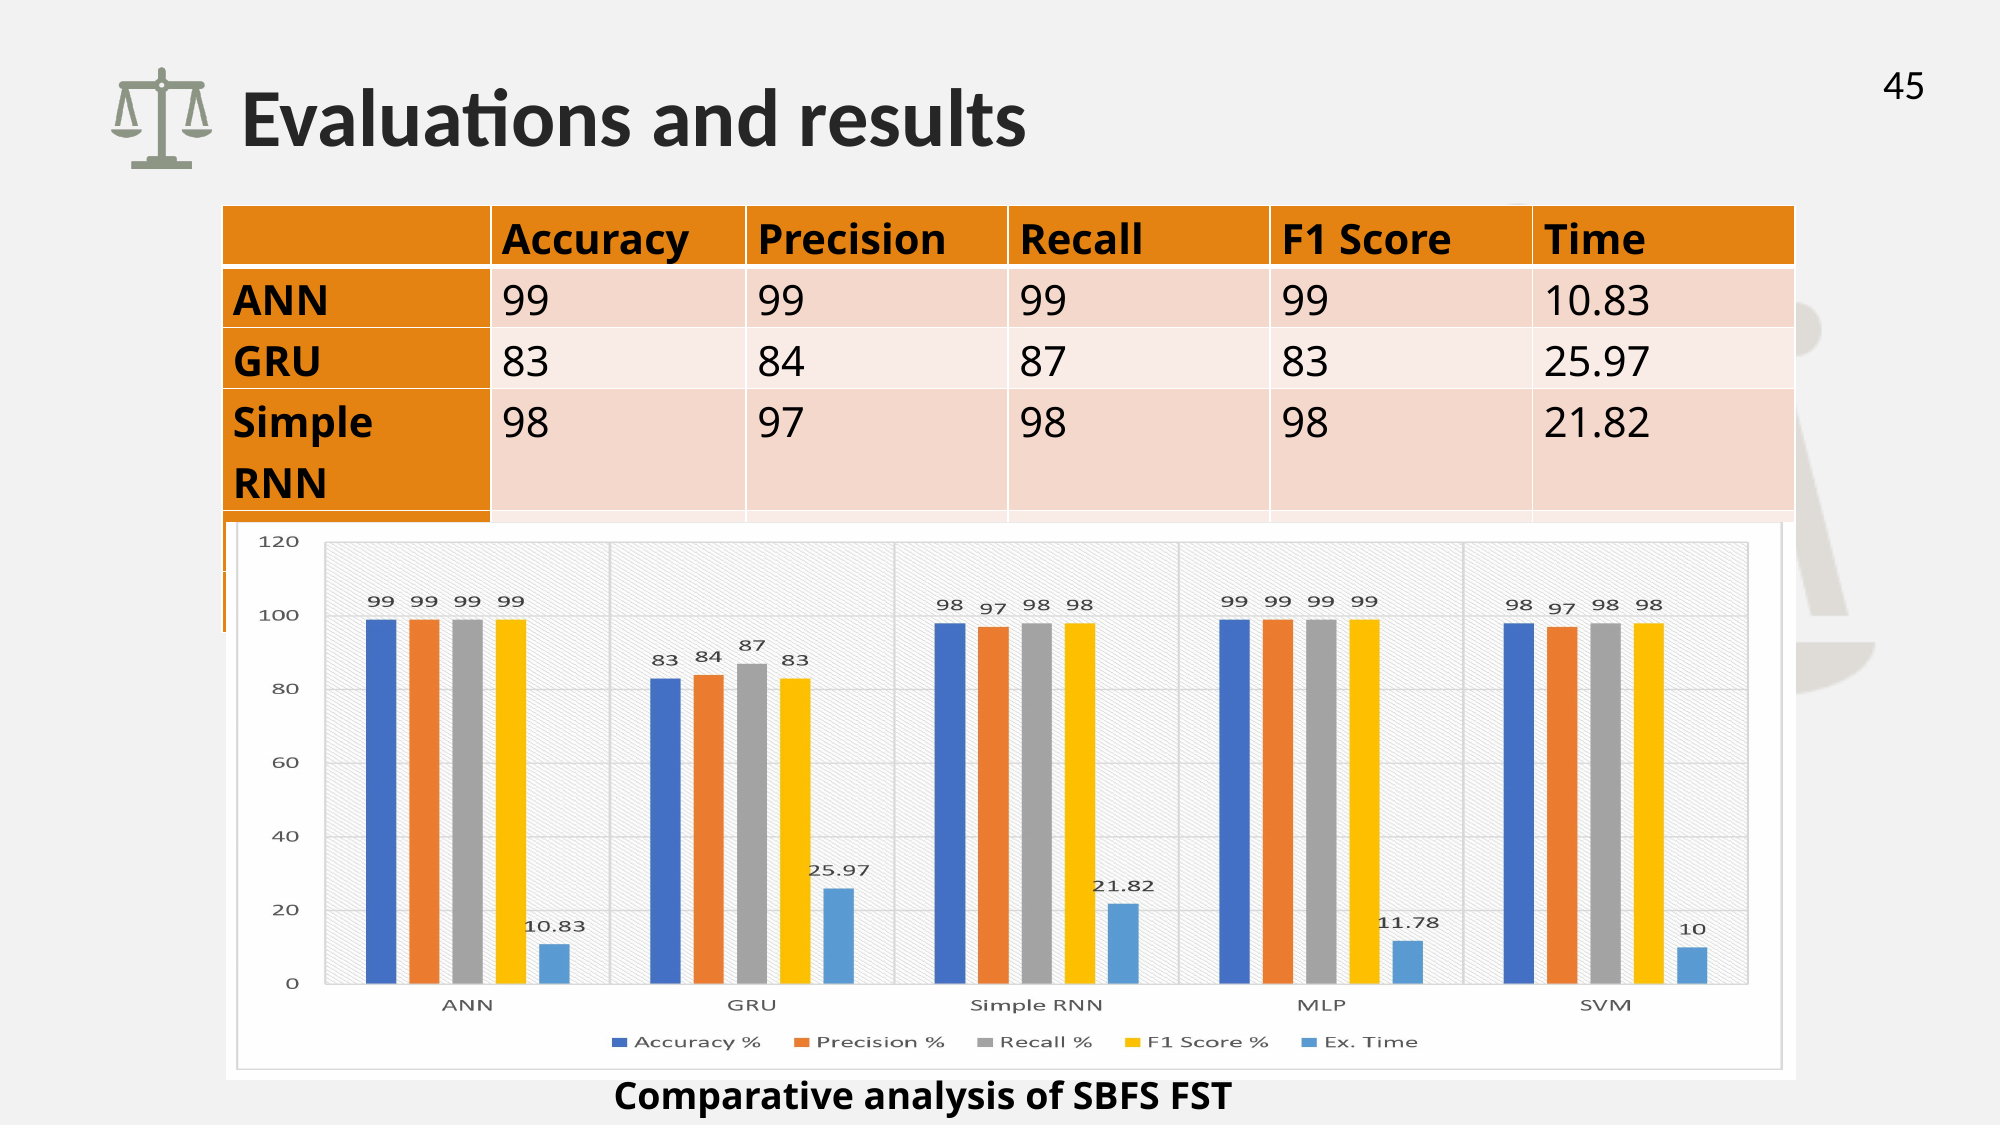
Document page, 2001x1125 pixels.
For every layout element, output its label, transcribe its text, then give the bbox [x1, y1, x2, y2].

picture [101, 57, 222, 179]
table_cell 98 [1009, 389, 1089, 510]
table_cell Simple RNN [223, 389, 490, 510]
table_cell 97 [747, 389, 1007, 510]
table_cell ANN [223, 269, 490, 327]
table_header Recall [1009, 206, 1089, 264]
table_cell 99 [1009, 511, 1089, 522]
table_cell 99 [747, 269, 1007, 327]
picture [226, 133, 1947, 1080]
table_cell GRU [223, 328, 490, 388]
table_header Accuracy [492, 206, 745, 264]
text_box Comparative analysis of SBFS FST [598, 1080, 1560, 1125]
table_cell 83 [492, 328, 745, 388]
table_header Precision [747, 206, 1007, 264]
table_cell 99 [1009, 269, 1089, 327]
table_cell 87 [1009, 328, 1089, 388]
table_cell MLP [223, 511, 490, 571]
table_header [223, 206, 490, 264]
table_cell 98 [492, 389, 745, 510]
table_cell 99 [747, 511, 1007, 522]
table_cell 99 [492, 269, 745, 327]
table_cell 99 [492, 511, 745, 522]
text_box Evaluations and results [226, 67, 1952, 172]
table_cell 84 [747, 328, 1007, 388]
